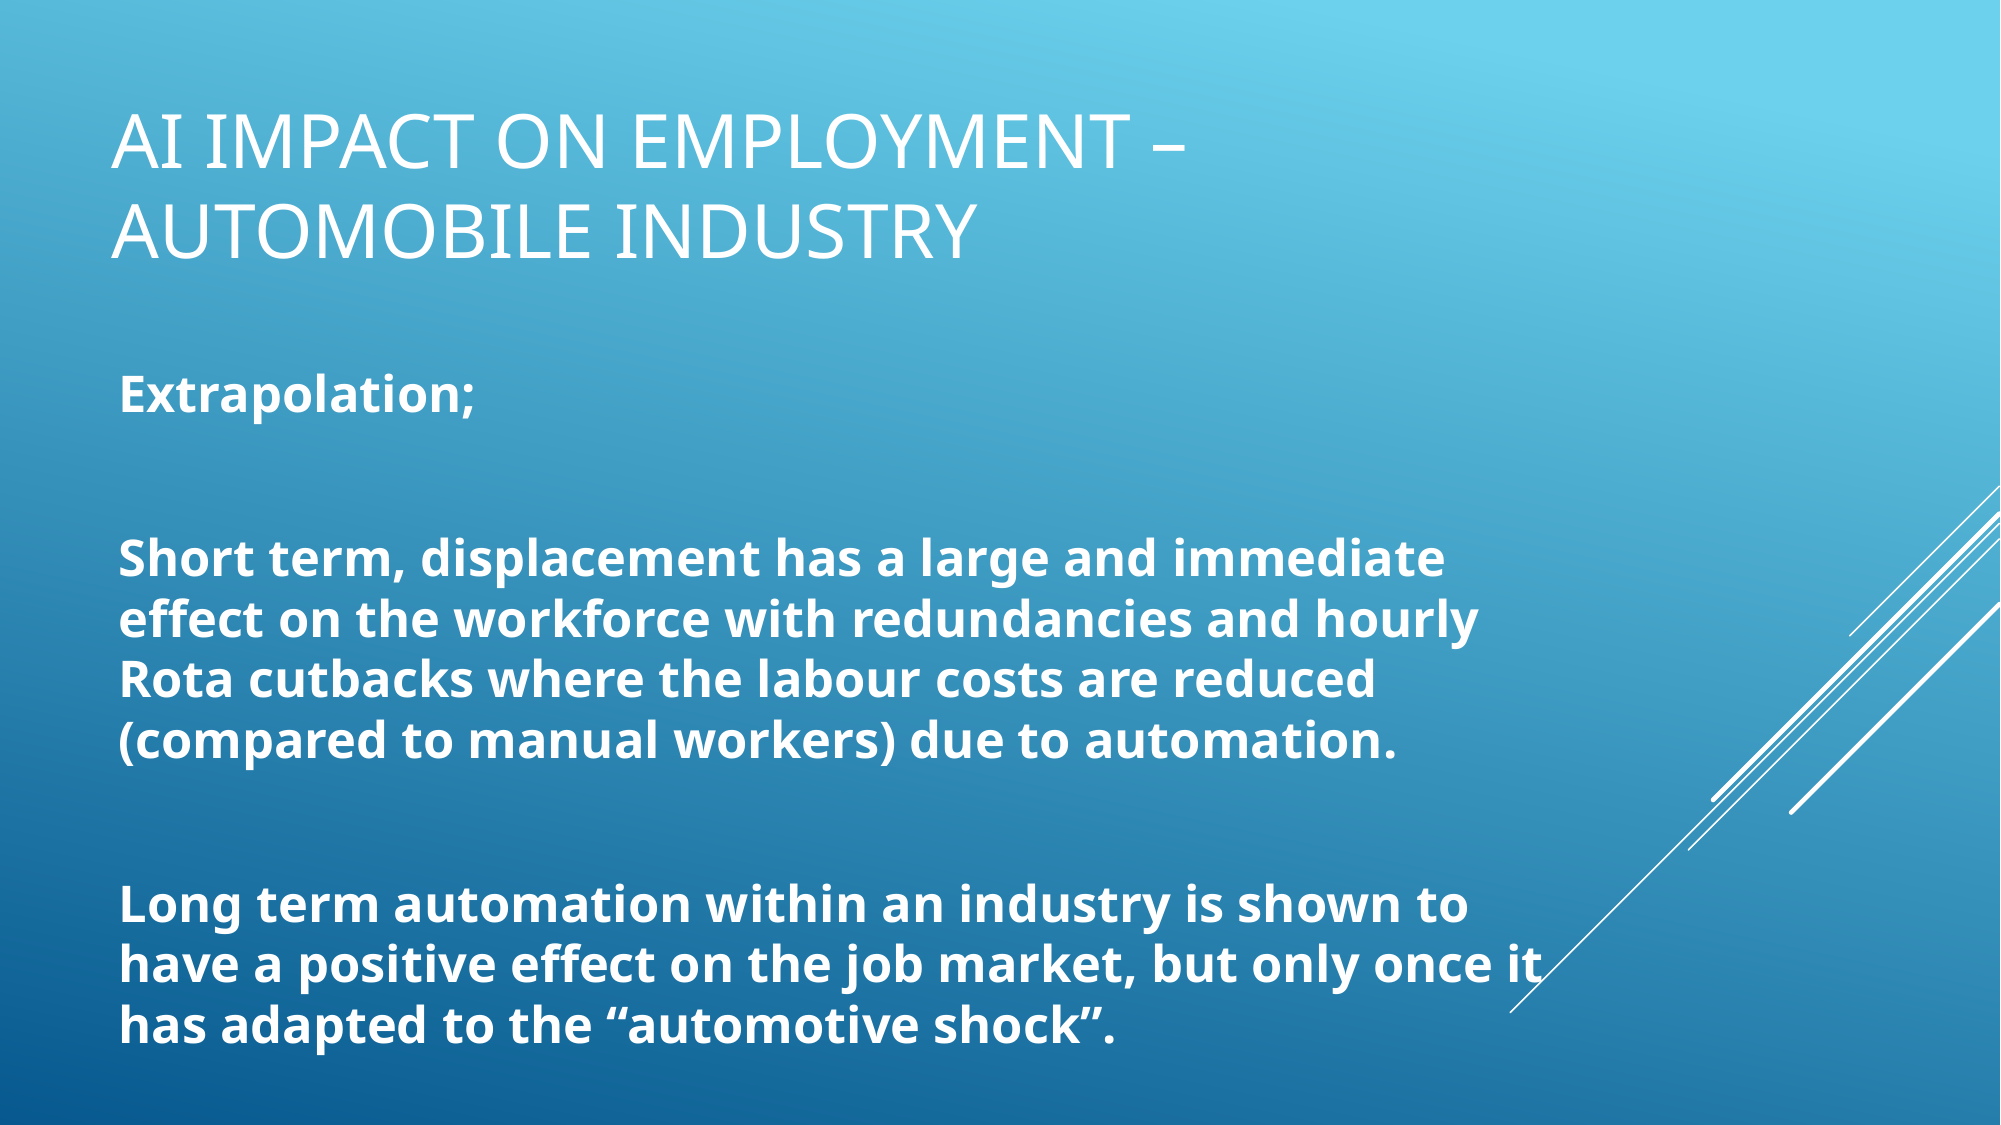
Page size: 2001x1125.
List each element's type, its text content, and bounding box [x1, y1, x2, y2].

title AI impact on employment – automobile industry [96, 59, 1497, 307]
list Extrapolation; Short term, displacement has a large and immediate effect on the workforce with redundancies and hourly Rota cutbacks where the labour costs are reduced (compared to manual workers) due to automation. Long term automation within an industry is shown to have a positive effect on the job market, but only once it has adapted to the “automotive shock”. [96, 347, 1611, 1069]
